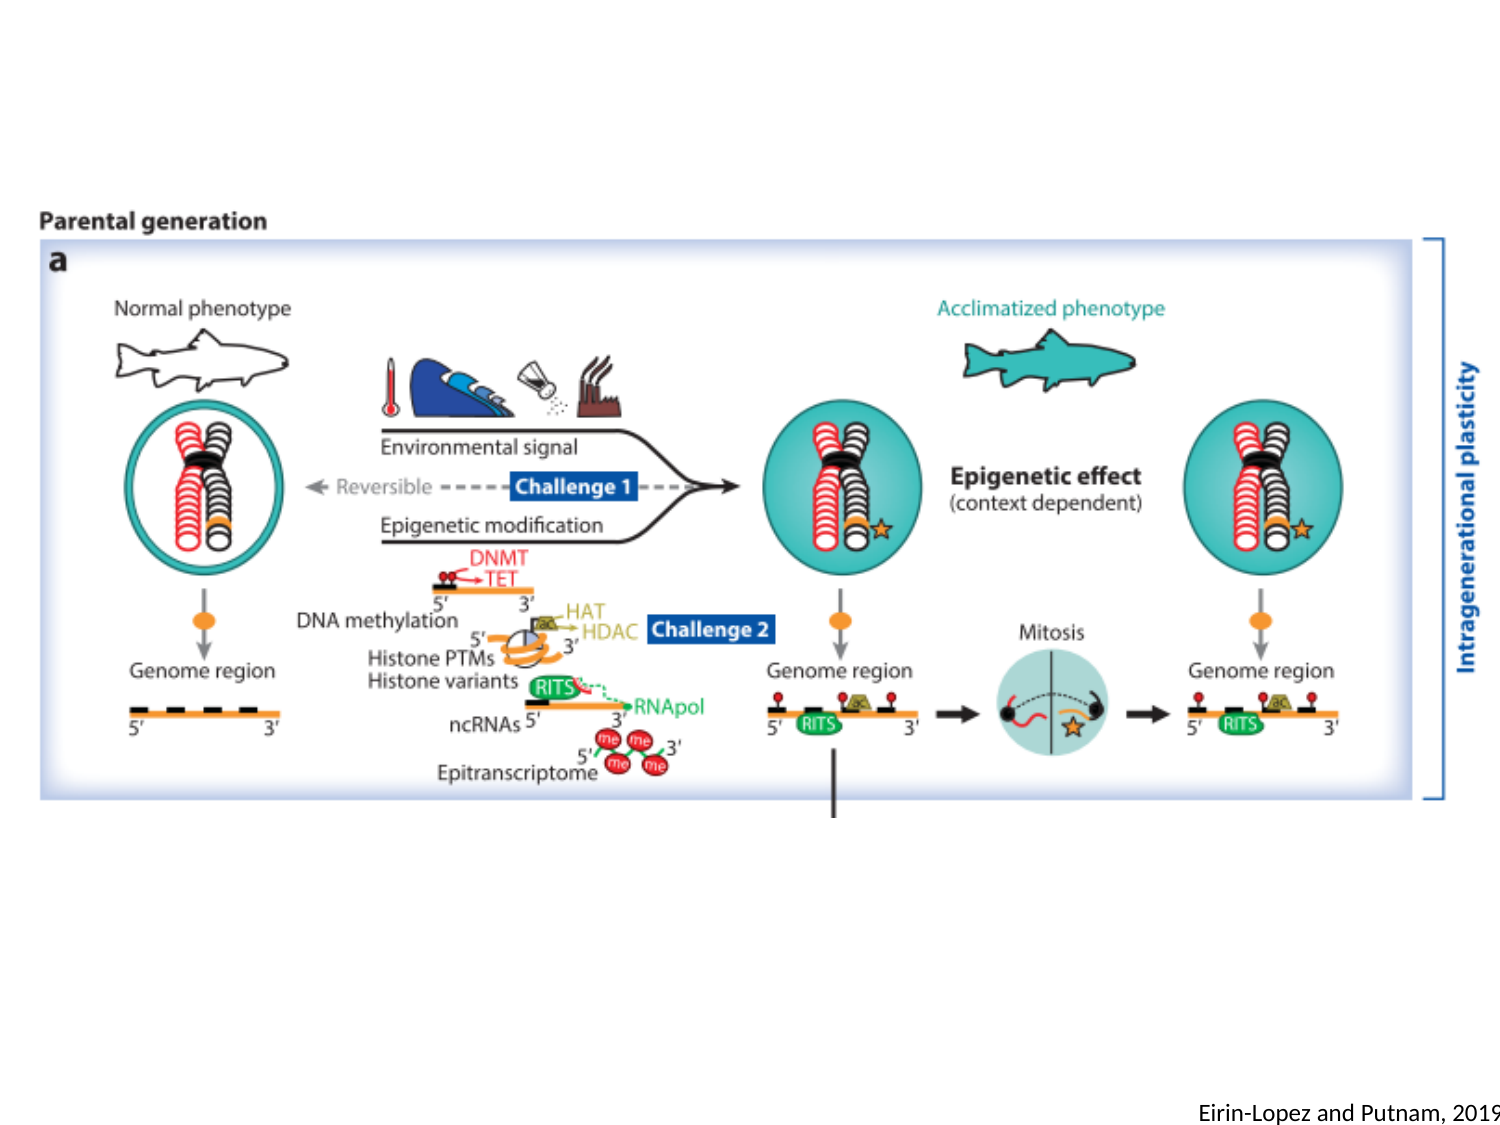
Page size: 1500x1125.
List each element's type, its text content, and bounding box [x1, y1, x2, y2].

text_box Eirin-Lopez and Putnam, 2019 [1183, 1089, 1500, 1125]
picture [21, 197, 1500, 818]
